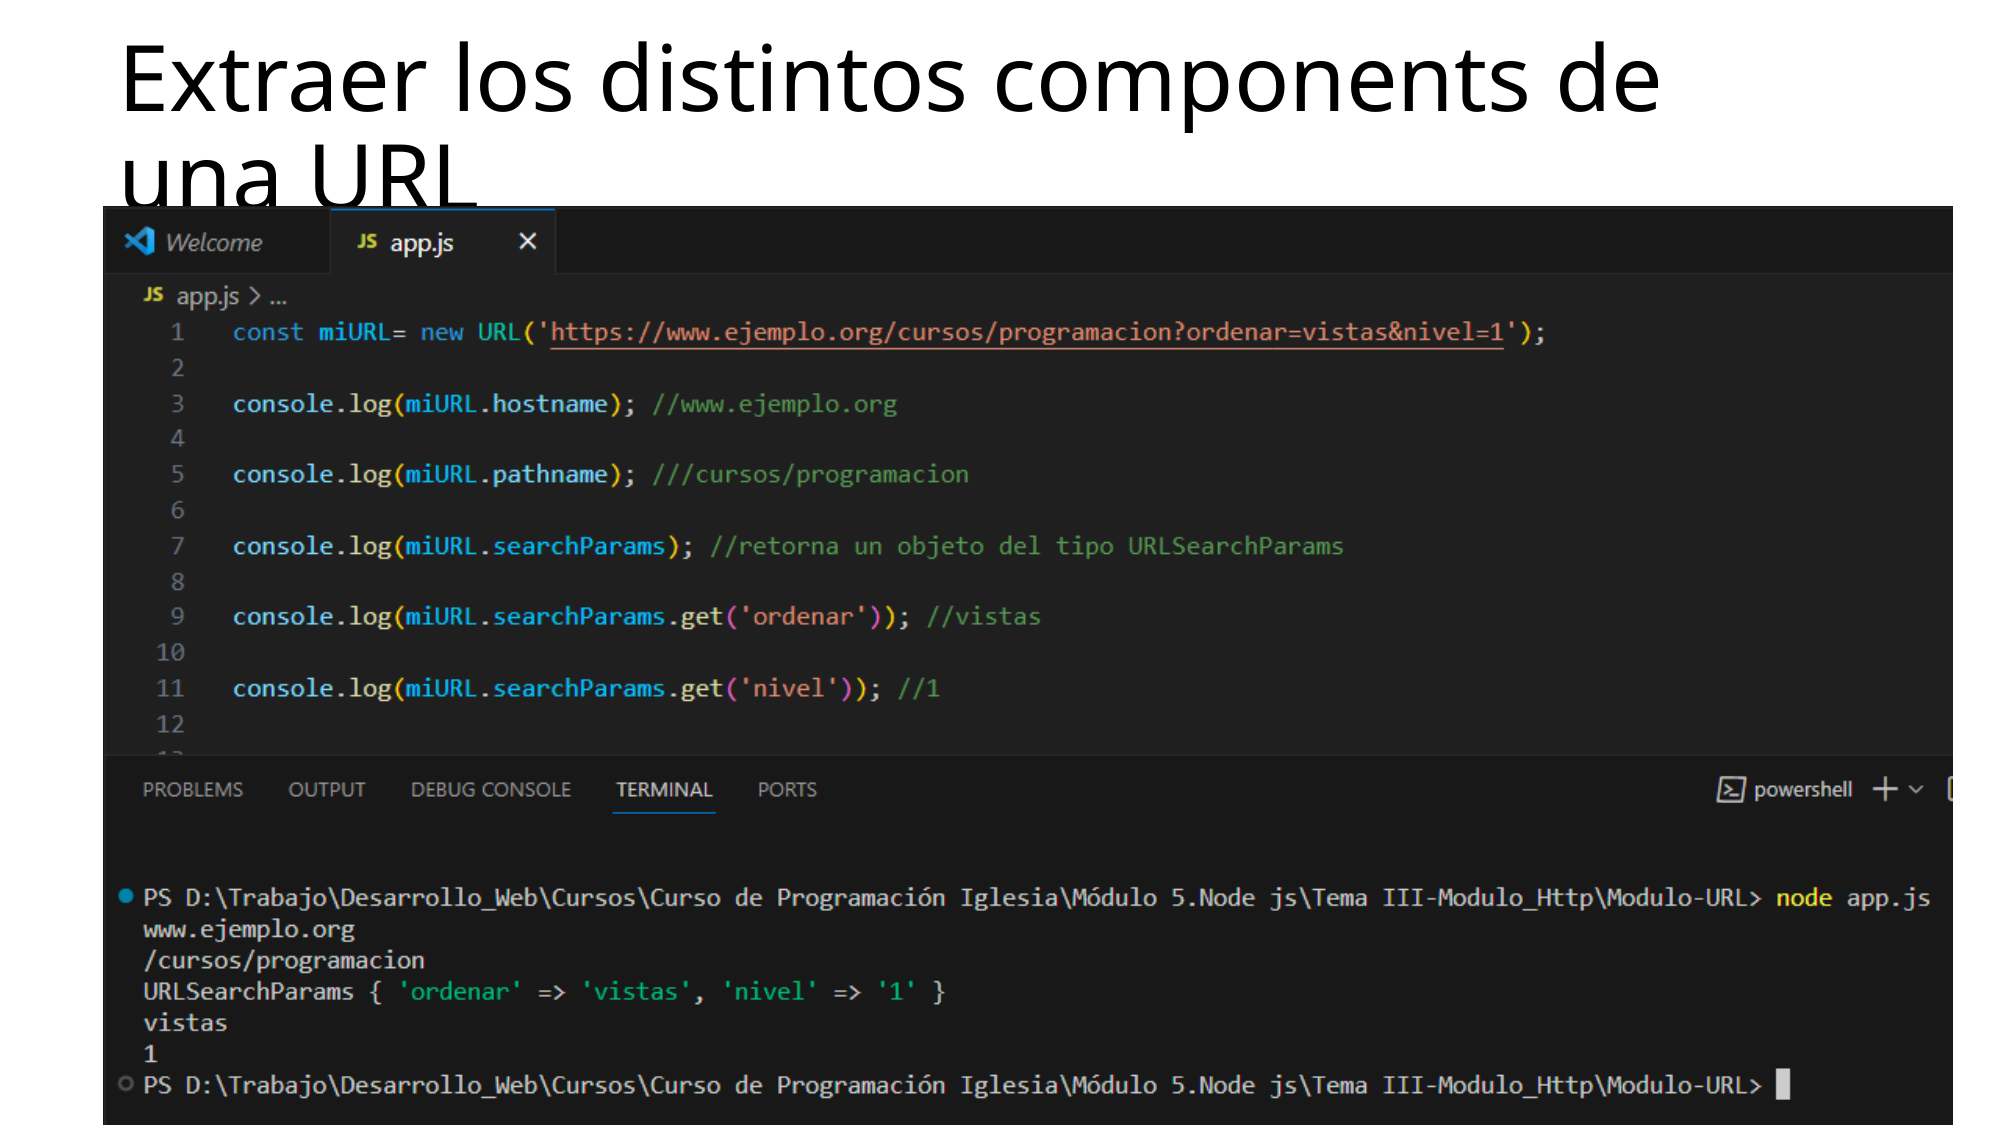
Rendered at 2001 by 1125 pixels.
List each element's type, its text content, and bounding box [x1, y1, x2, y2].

title Extraer los distintos components de una URL [103, 22, 1829, 206]
picture [103, 206, 1953, 1125]
